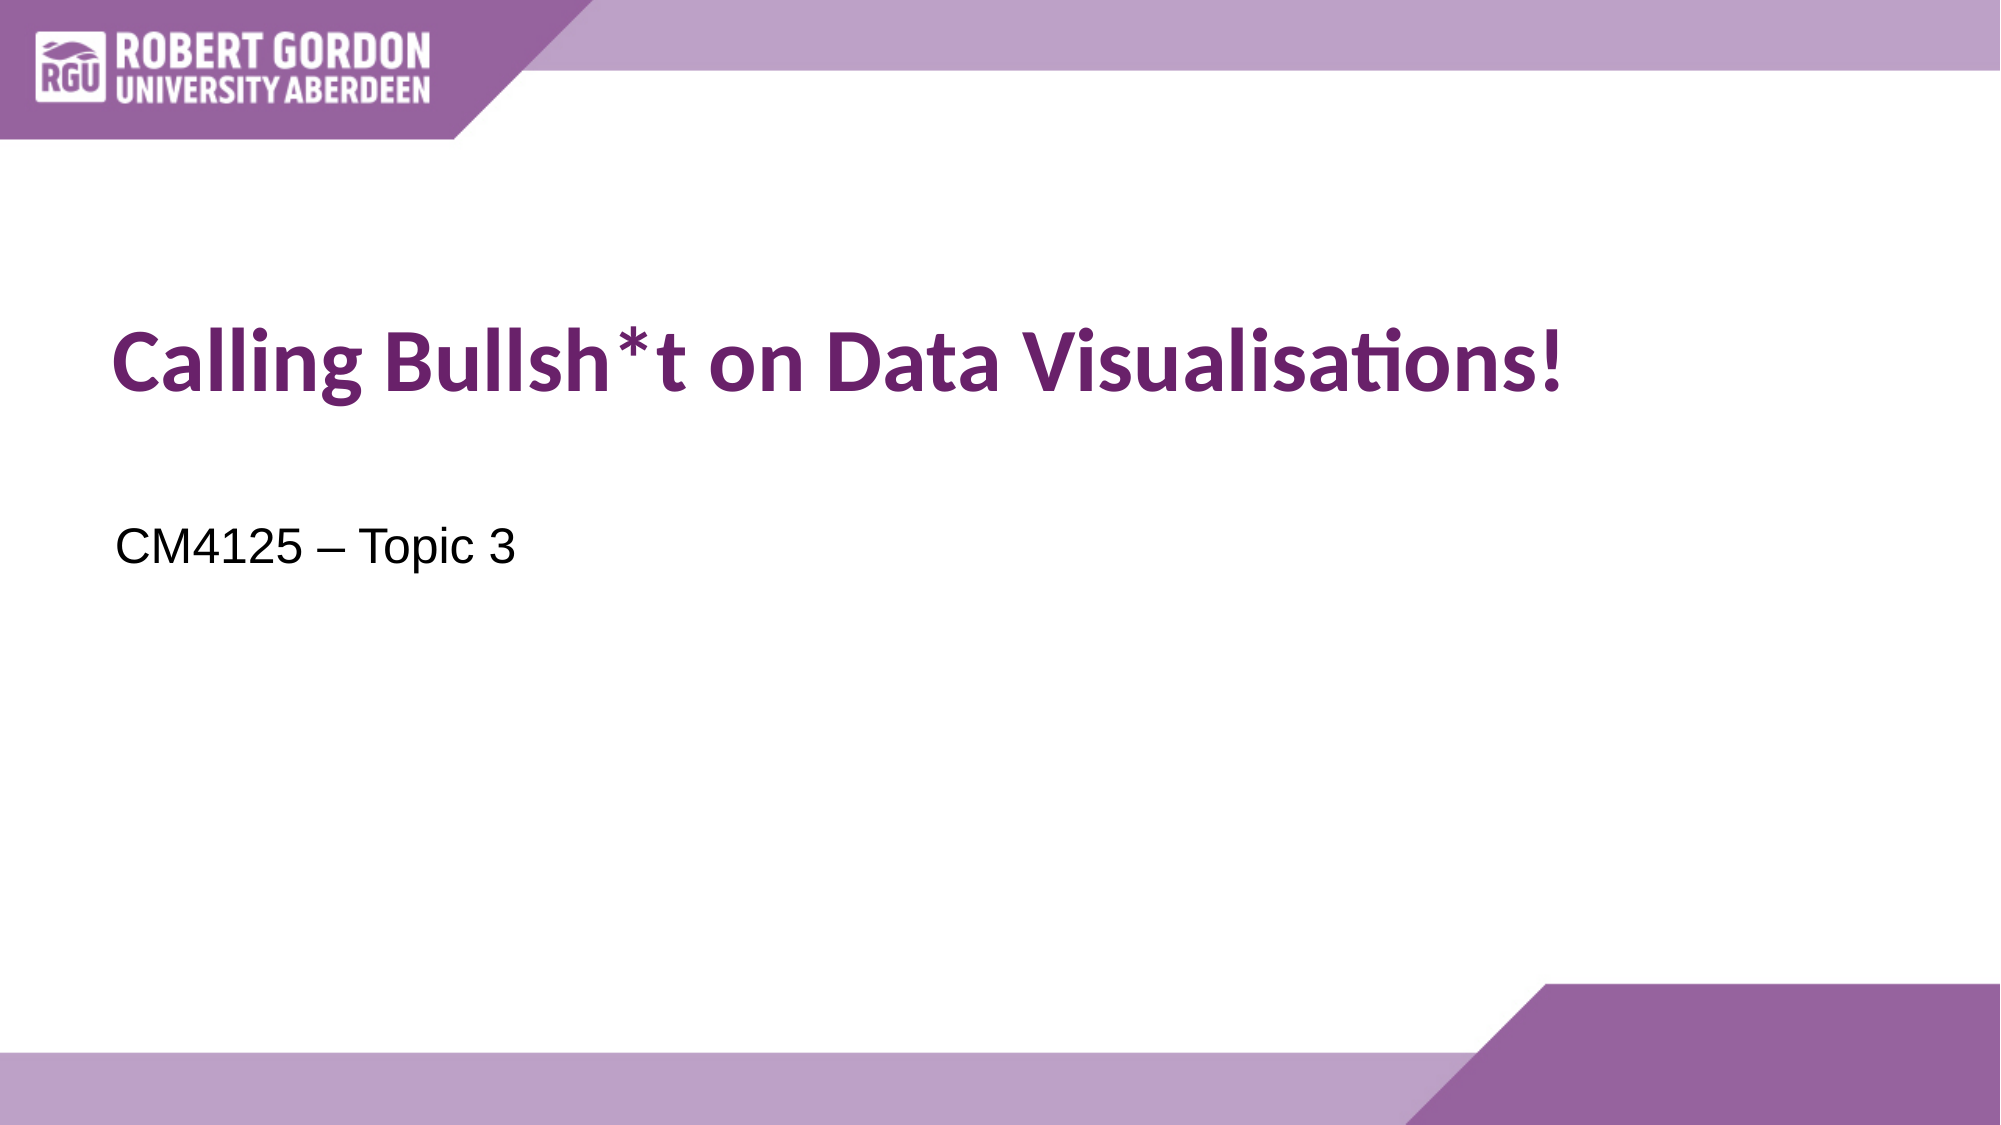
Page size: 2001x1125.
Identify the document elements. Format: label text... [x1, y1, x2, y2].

picture [0, 0, 2000, 1125]
title Calling Bullsh*t on Data Visualisations! [97, 306, 1895, 478]
subtitle CM4125 – Topic 3 [99, 506, 1600, 764]
